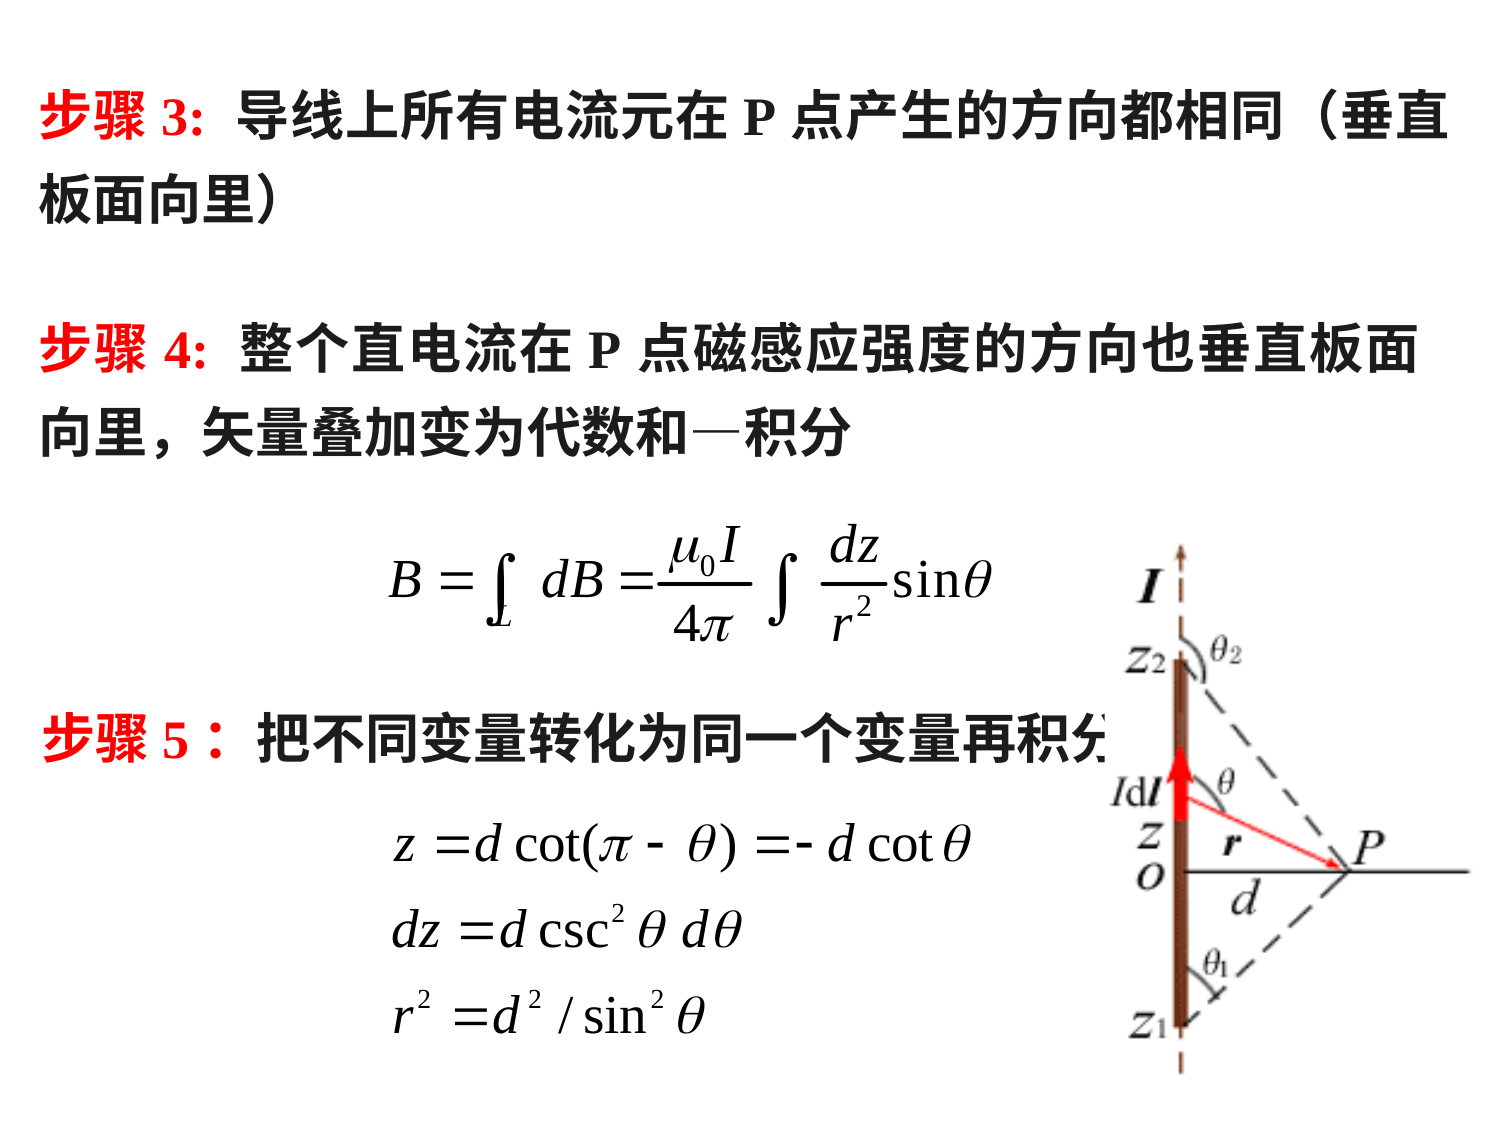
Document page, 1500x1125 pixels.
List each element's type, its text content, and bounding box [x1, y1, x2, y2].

list 步骤4: 整个直电流在P点磁感应强度的方向也垂直板面向里，矢量叠加变为代数和—积分 [23, 287, 1436, 469]
picture [1104, 538, 1487, 1078]
text_box 步骤3: 导线上所有电流元在P点产生的方向都相同（垂直板面向里） [23, 54, 1466, 239]
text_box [383, 810, 982, 1044]
text_box 步骤5：把不同变量转化为同一个变量再积分 [26, 704, 1099, 778]
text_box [371, 503, 1056, 661]
